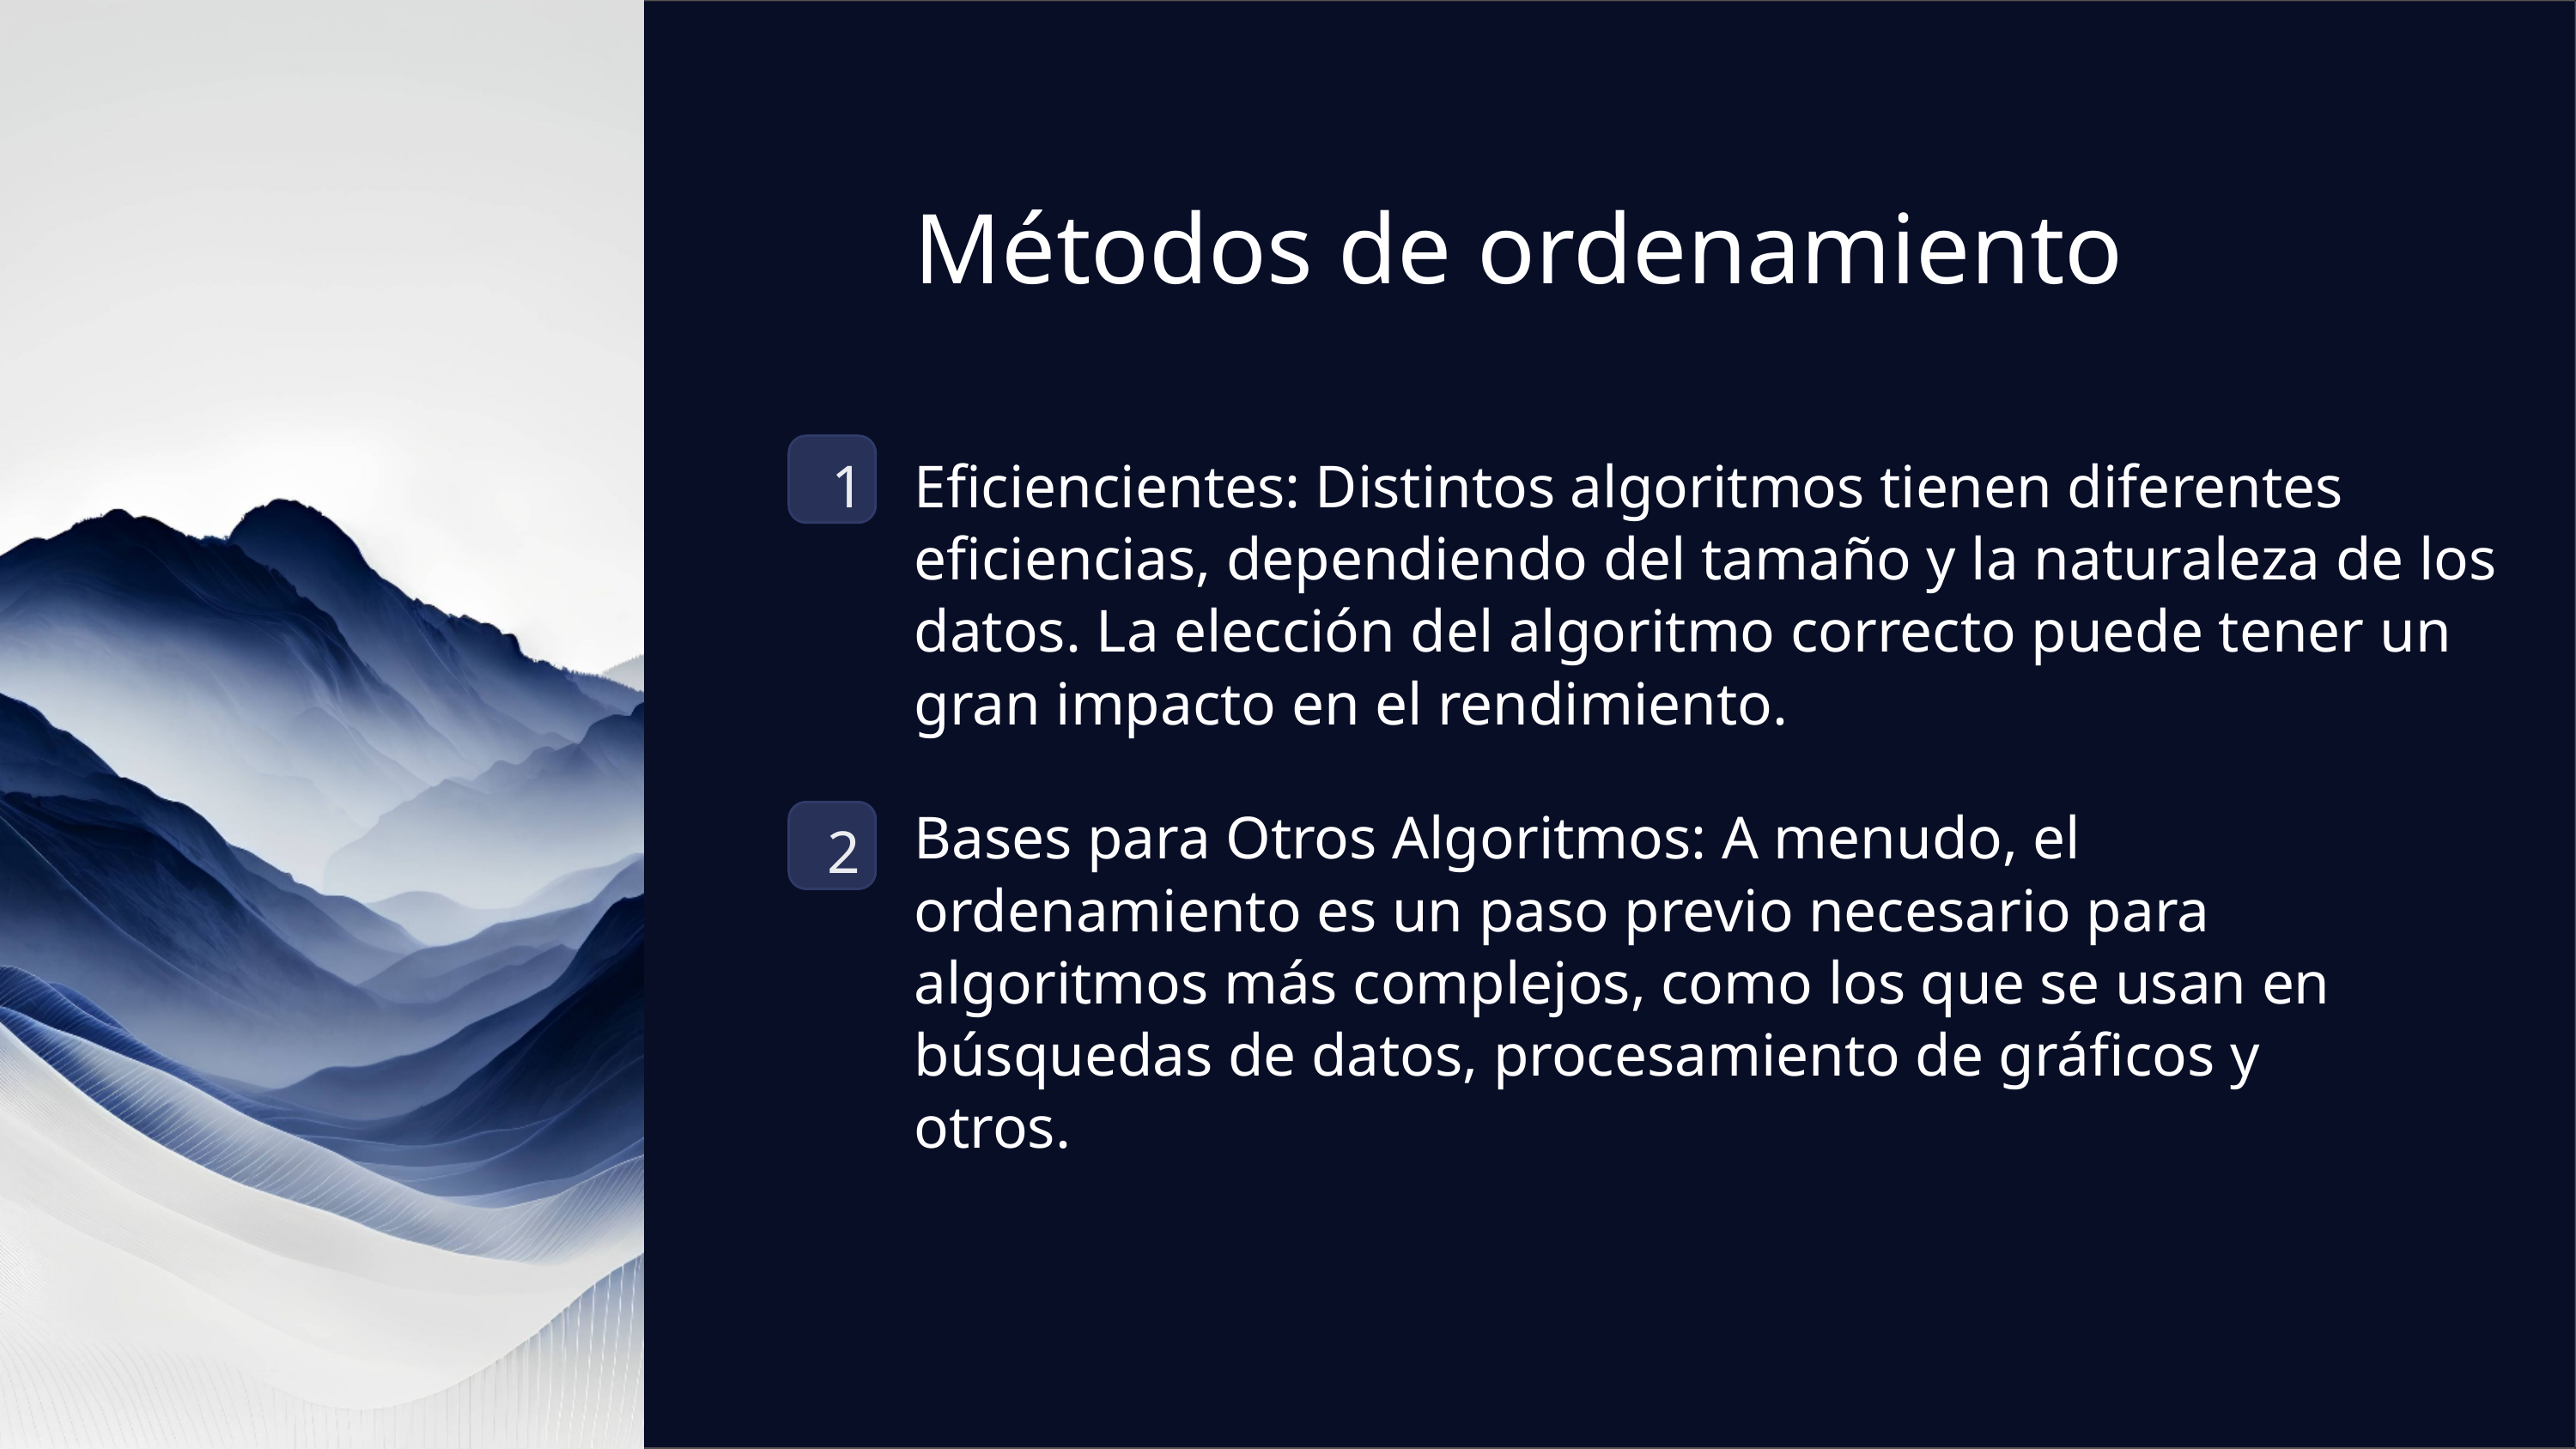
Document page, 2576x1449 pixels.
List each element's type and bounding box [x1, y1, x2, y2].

text_box [787, 433, 878, 524]
text_box [0, 0, 2576, 1449]
text_box [787, 800, 878, 891]
